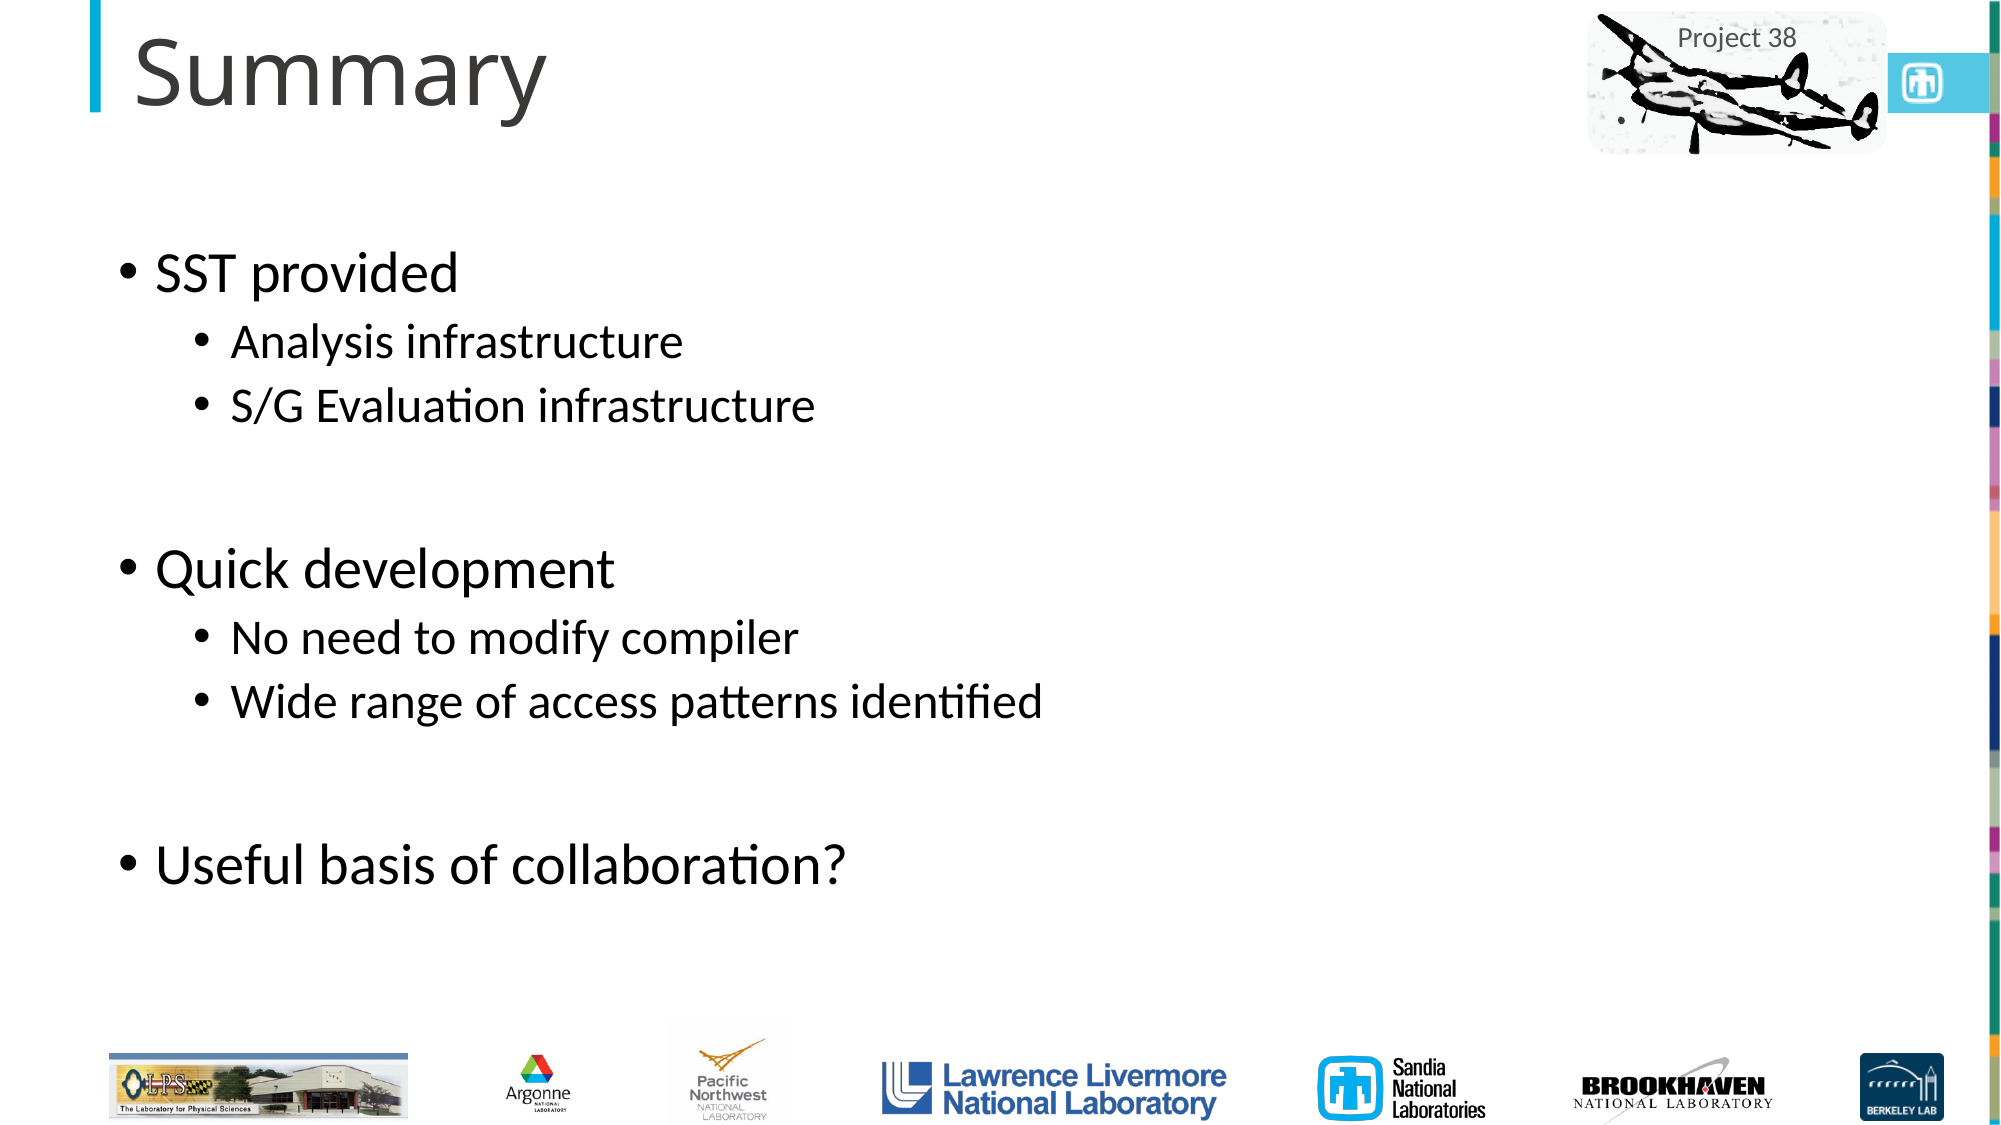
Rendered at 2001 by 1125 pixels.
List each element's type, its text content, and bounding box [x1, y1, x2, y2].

picture [1682, 30, 1689, 38]
picture [1860, 1053, 1944, 1121]
title Summary [118, 39, 1769, 133]
picture [879, 1057, 1229, 1125]
picture [1573, 1057, 1773, 1125]
picture [1990, 1, 1999, 215]
picture [109, 1053, 408, 1122]
picture [1316, 1054, 1486, 1122]
picture [666, 1017, 791, 1125]
picture [1901, 62, 1944, 104]
picture [496, 1045, 579, 1121]
picture [1587, 11, 1888, 155]
list SST provided Analysis infrastructure S/G Evaluation infrastructure Quick development No need to modify compiler Wide range of access patterns identified Useful basis of collaboration? [118, 234, 1889, 1000]
picture [1325, 1063, 1376, 1114]
picture [1990, 330, 1999, 1120]
